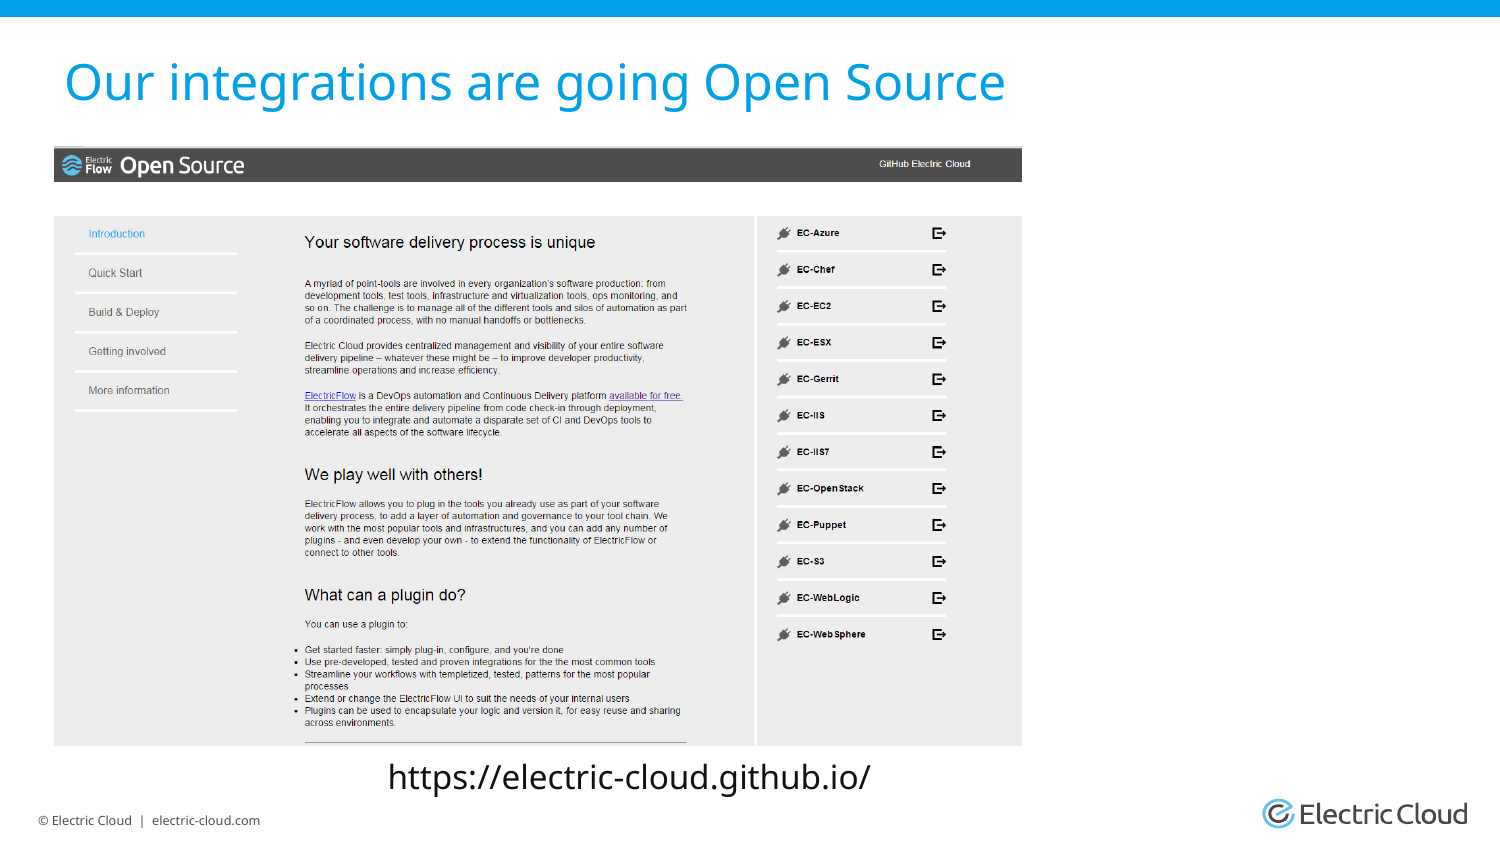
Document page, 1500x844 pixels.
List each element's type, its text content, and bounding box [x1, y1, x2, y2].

picture [54, 146, 1022, 746]
text_box https://electric-cloud.github.io/ [387, 756, 1200, 844]
title Our integrations are going Open Source [50, 42, 1385, 119]
